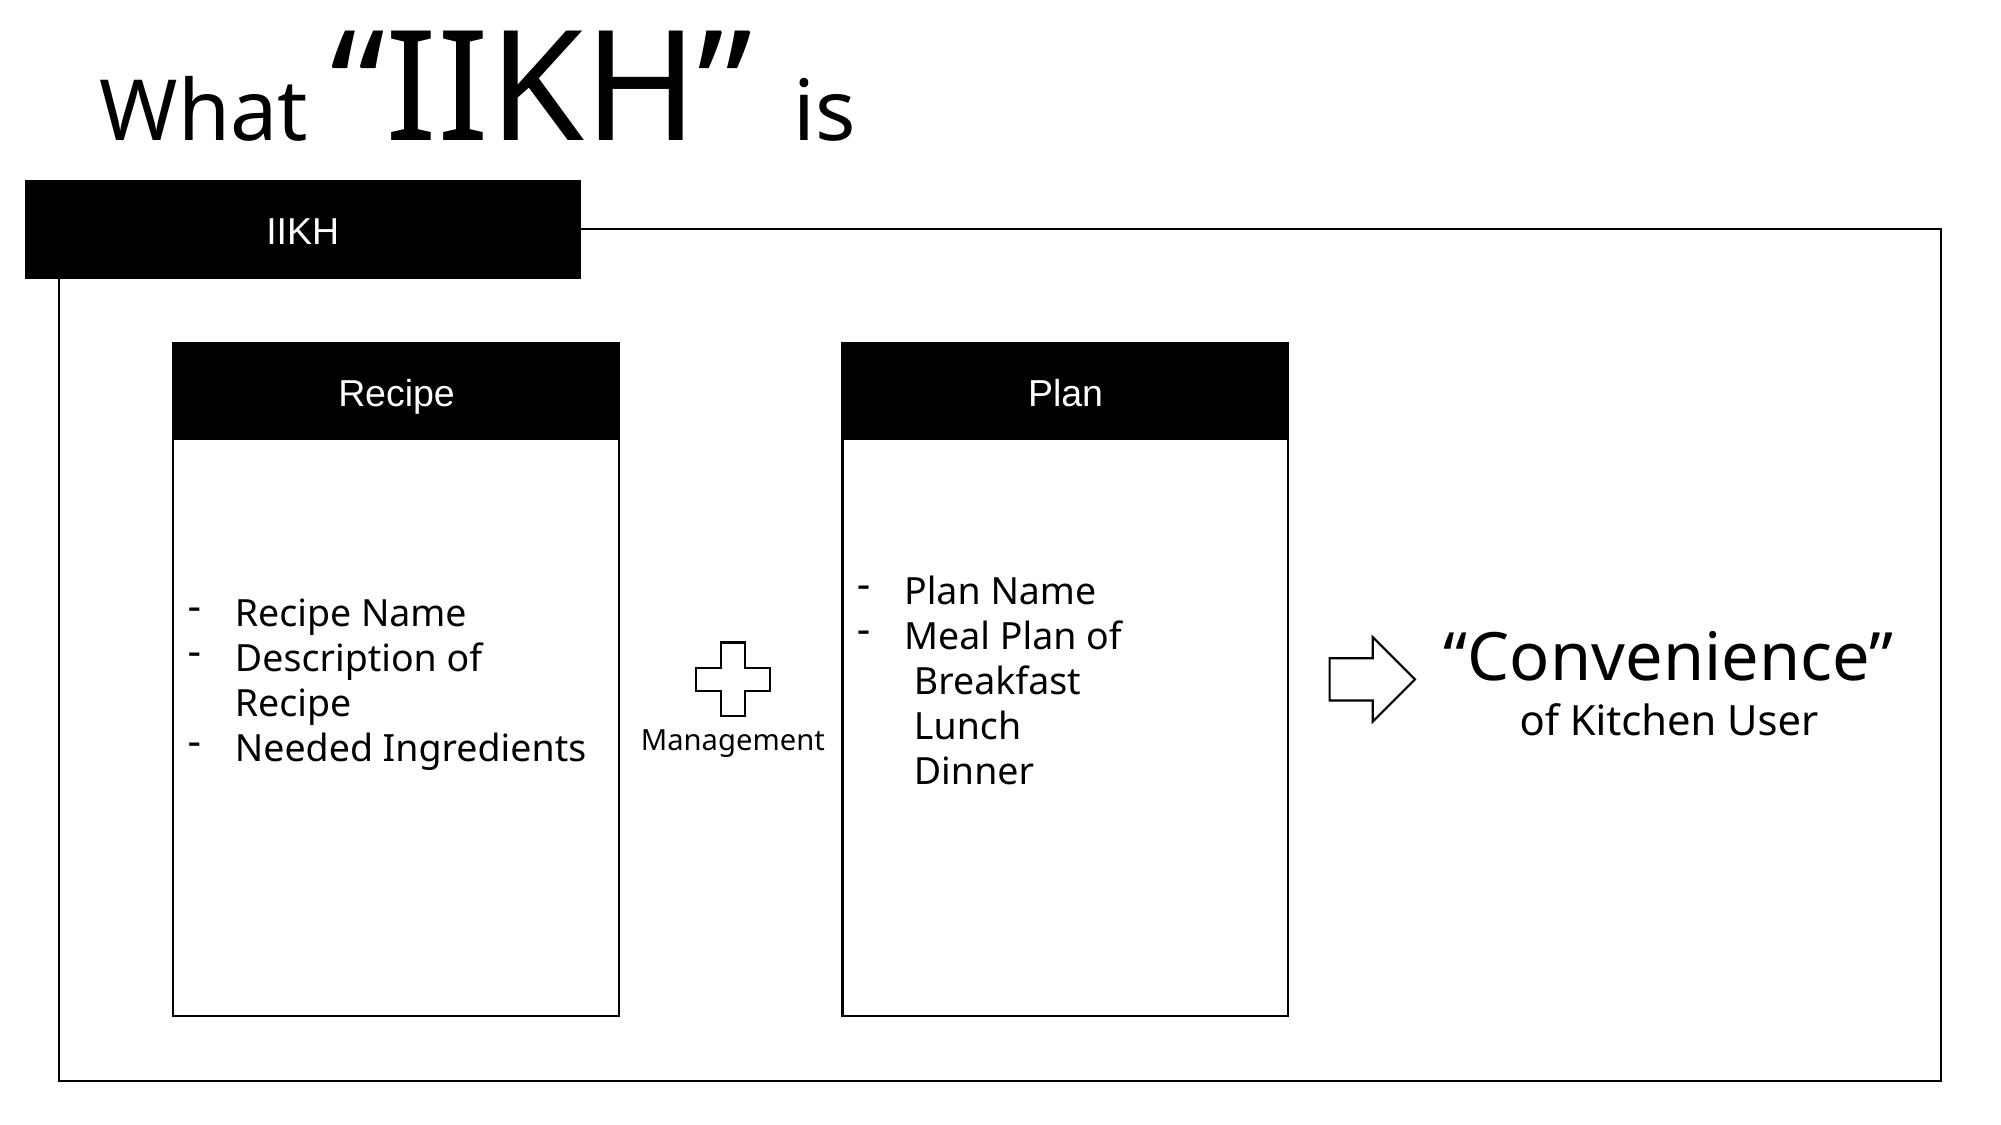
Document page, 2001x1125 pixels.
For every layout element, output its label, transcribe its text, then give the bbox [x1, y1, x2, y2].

text_box Recipe [172, 342, 620, 440]
text_box [695, 641, 771, 713]
title What “IIKH” is [0, 0, 956, 182]
text_box Plan [841, 342, 1289, 440]
text_box Plan Name Meal Plan of Breakfast Lunch Dinner [841, 440, 1289, 1017]
text_box IIKH [25, 180, 581, 279]
text_box Management [600, 713, 865, 764]
text_box [58, 228, 1942, 1082]
text_box [1328, 634, 1417, 725]
text_box Recipe Name Description of Recipe Needed Ingredients [172, 440, 620, 1017]
text_box “Convenience” of Kitchen User [1420, 606, 1918, 751]
